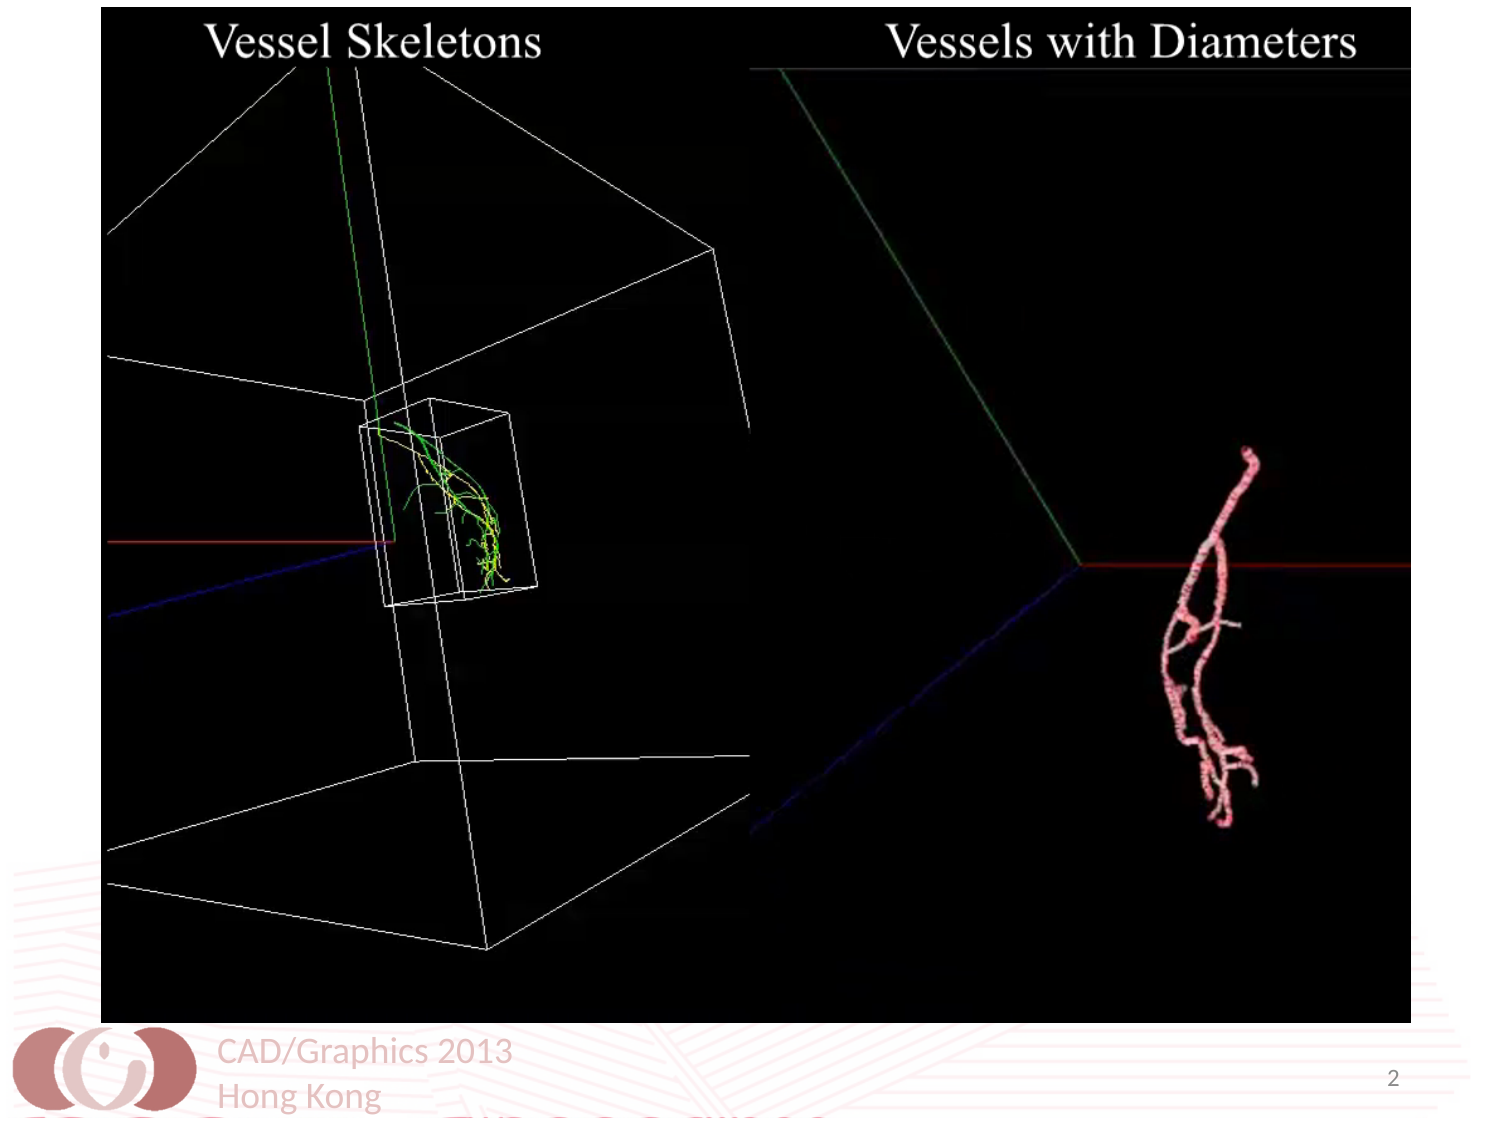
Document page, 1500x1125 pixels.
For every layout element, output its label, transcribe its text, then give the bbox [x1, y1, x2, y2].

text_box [100, 6, 1412, 1024]
slide_number CAD/Graphics 2013 Hong Kong [202, 1040, 585, 1101]
